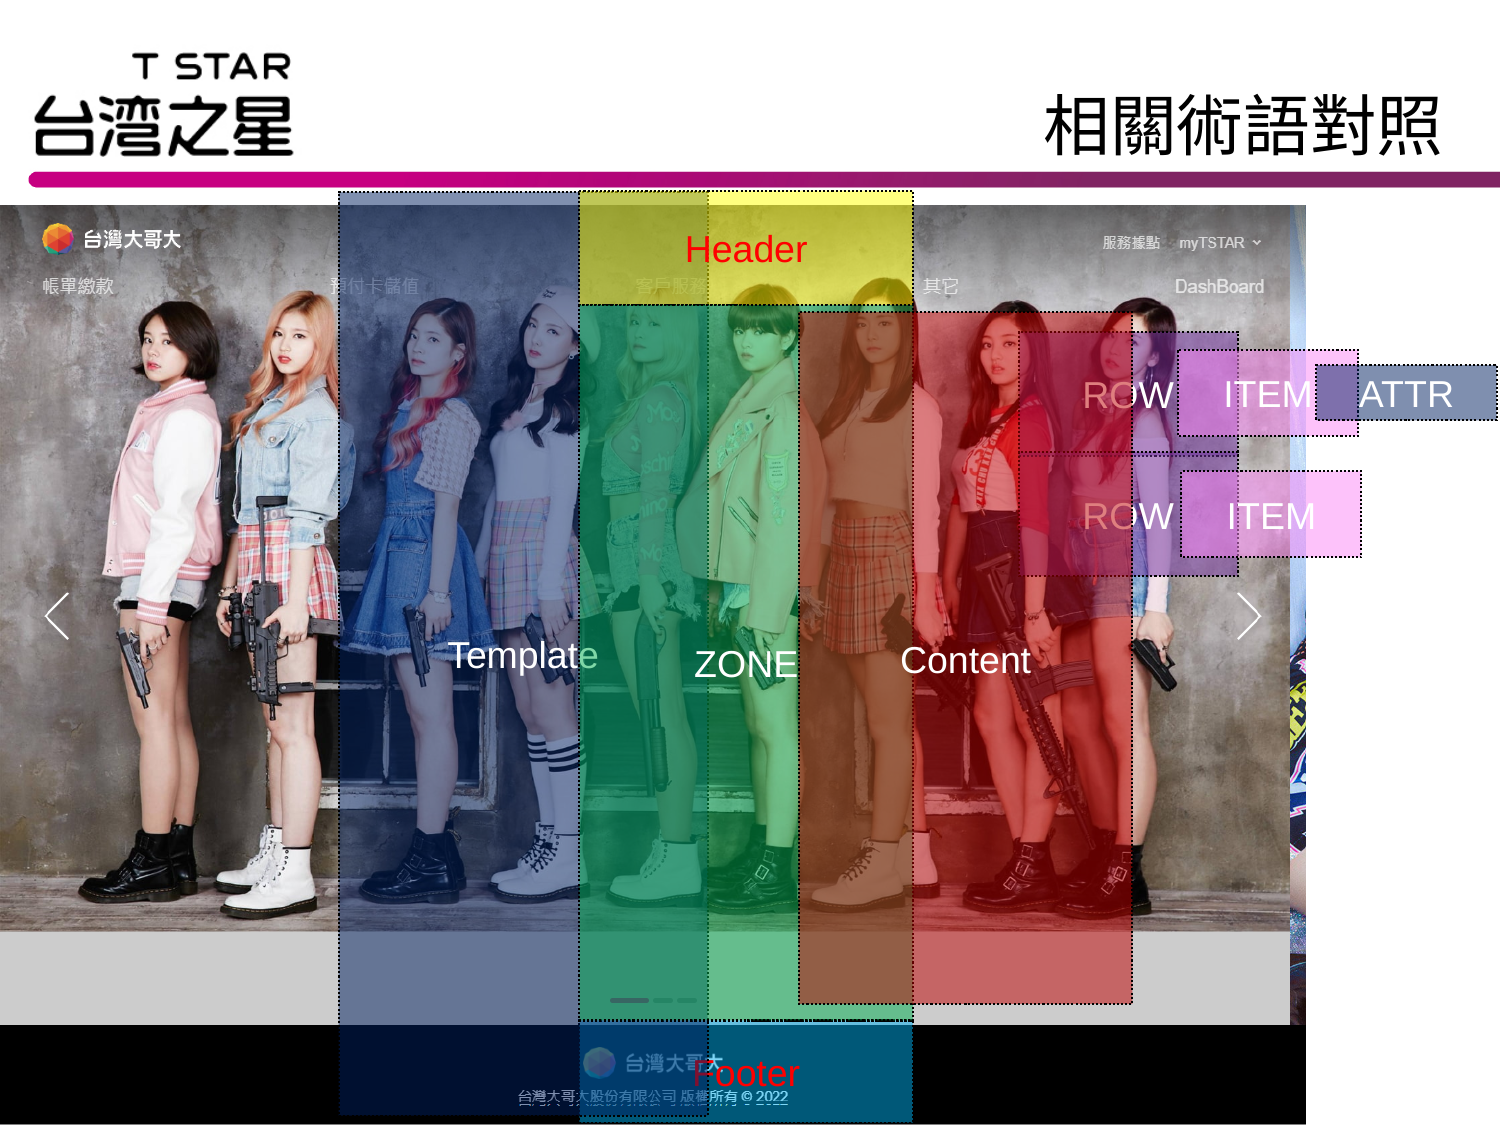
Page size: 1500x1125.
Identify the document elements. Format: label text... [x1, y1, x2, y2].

text_box Template [338, 191, 579, 205]
text_box Header [578, 190, 914, 205]
picture [0, 42, 1500, 1125]
text_box ATTR [1315, 364, 1498, 421]
text_box ITEM [1306, 349, 1359, 437]
title 相關術語對照 [370, 66, 1459, 192]
text_box ITEM [1306, 470, 1362, 558]
